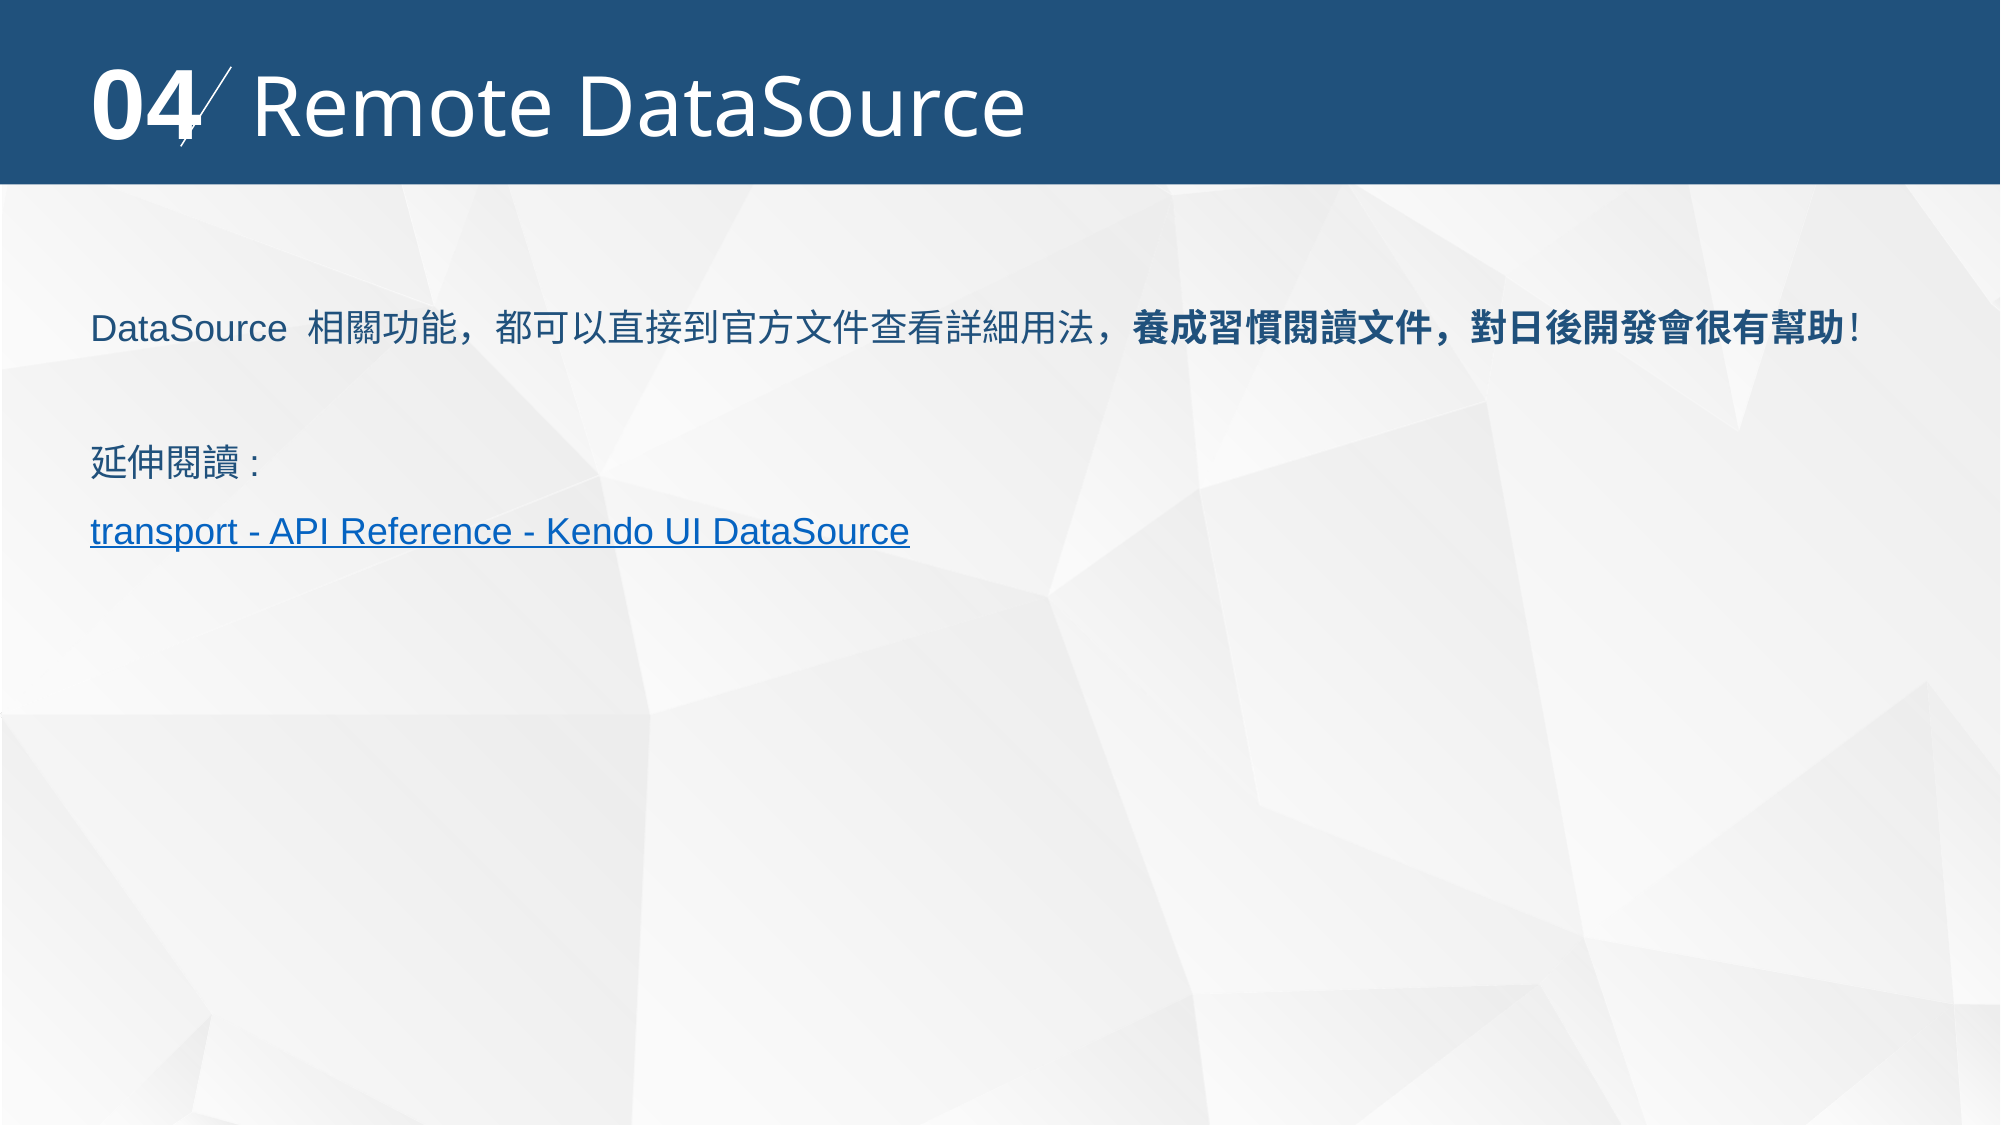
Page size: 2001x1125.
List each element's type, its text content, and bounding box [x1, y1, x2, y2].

list Remote DataSource [235, 57, 1768, 139]
picture [0, 0, 2001, 1125]
text_box DataSource 相關功能，都可以直接到官方文件查看詳細用法，養成習慣閱讀文件，對日後開發會很有幫助！ 延伸閱讀: transport - API Reference - Kendo UI DataSource [75, 274, 1939, 1046]
list 04 [75, 45, 218, 212]
